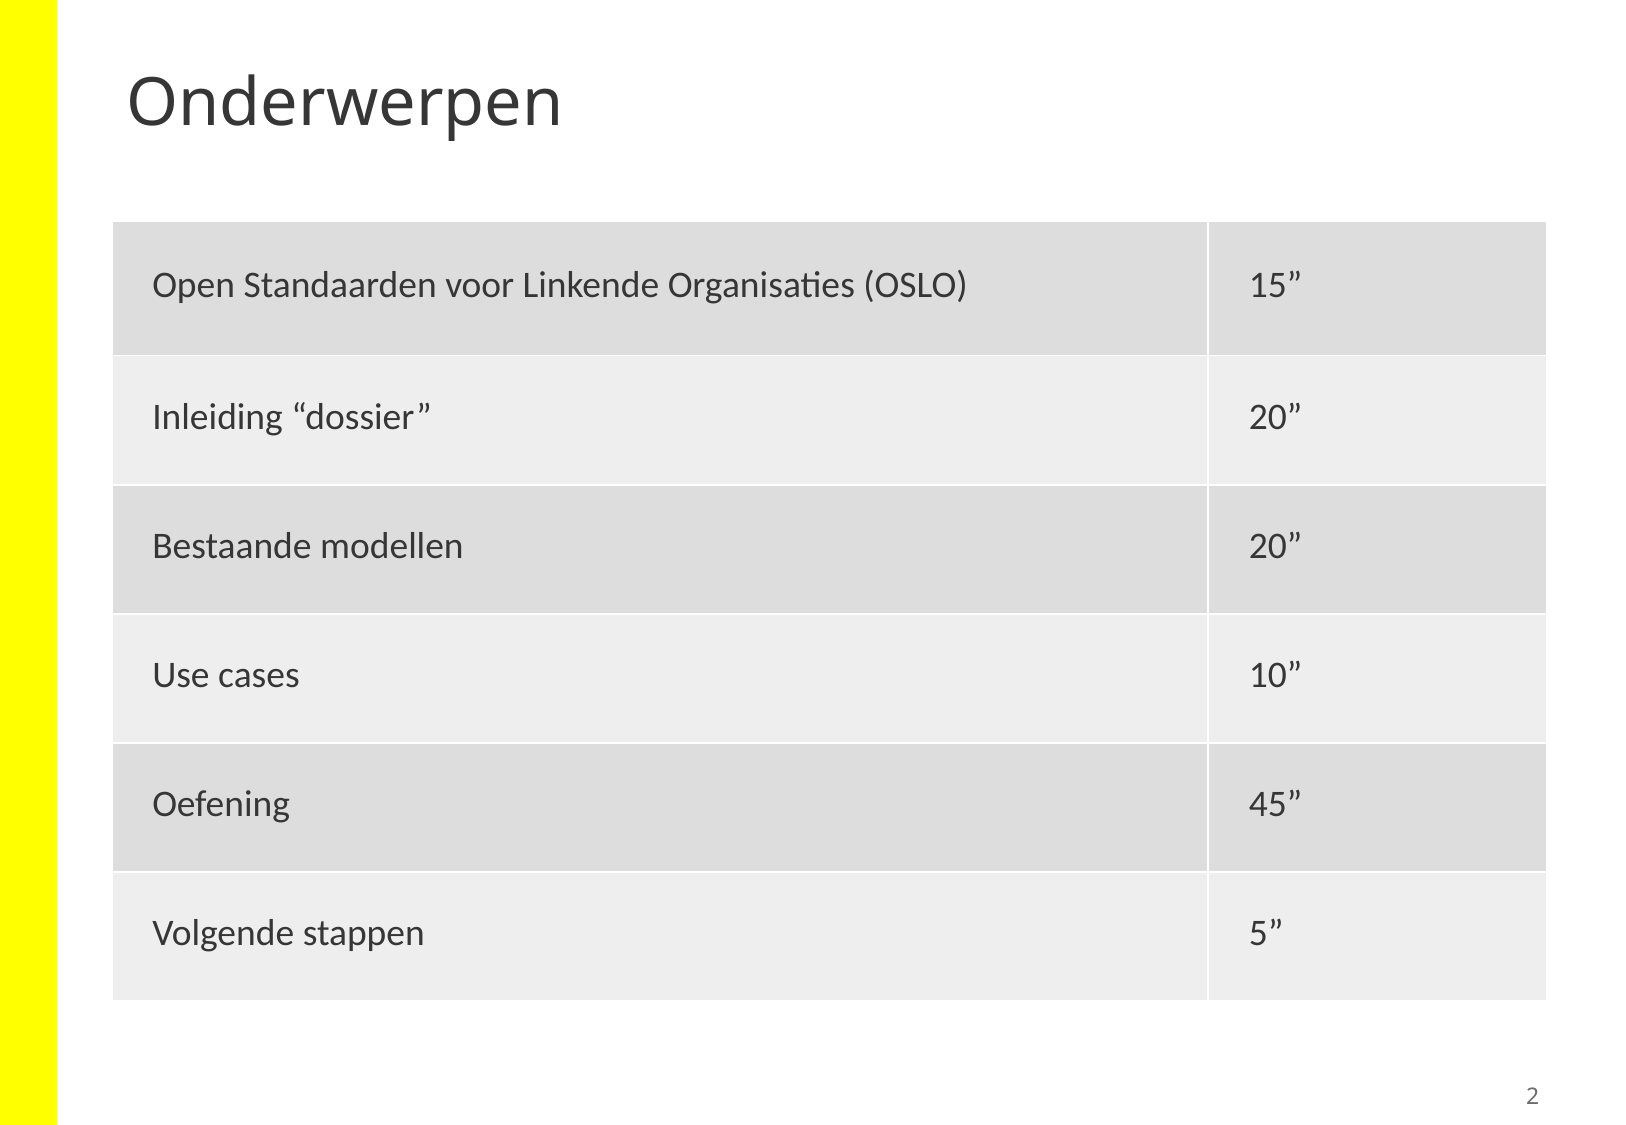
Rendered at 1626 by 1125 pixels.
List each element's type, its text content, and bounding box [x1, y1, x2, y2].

table_cell 5” [1209, 873, 1546, 1000]
table_cell Inleiding “dossier” [113, 356, 1207, 484]
table_header 15” [1209, 222, 1546, 355]
table_cell Volgende stappen [113, 873, 1207, 1000]
table_cell 10” [1209, 615, 1546, 742]
table_cell 45” [1209, 744, 1546, 871]
table_cell Bestaande modellen [113, 486, 1207, 613]
table_header Open Standaarden voor Linkende Organisaties (OSLO) [113, 222, 1207, 355]
table_cell 20” [1209, 486, 1546, 613]
table_cell Oefening [113, 744, 1207, 871]
title Onderwerpen [111, 59, 1514, 221]
table_cell Use cases [113, 615, 1207, 742]
slide_number 2 [1424, 1075, 1548, 1120]
table_cell 20” [1209, 356, 1546, 484]
